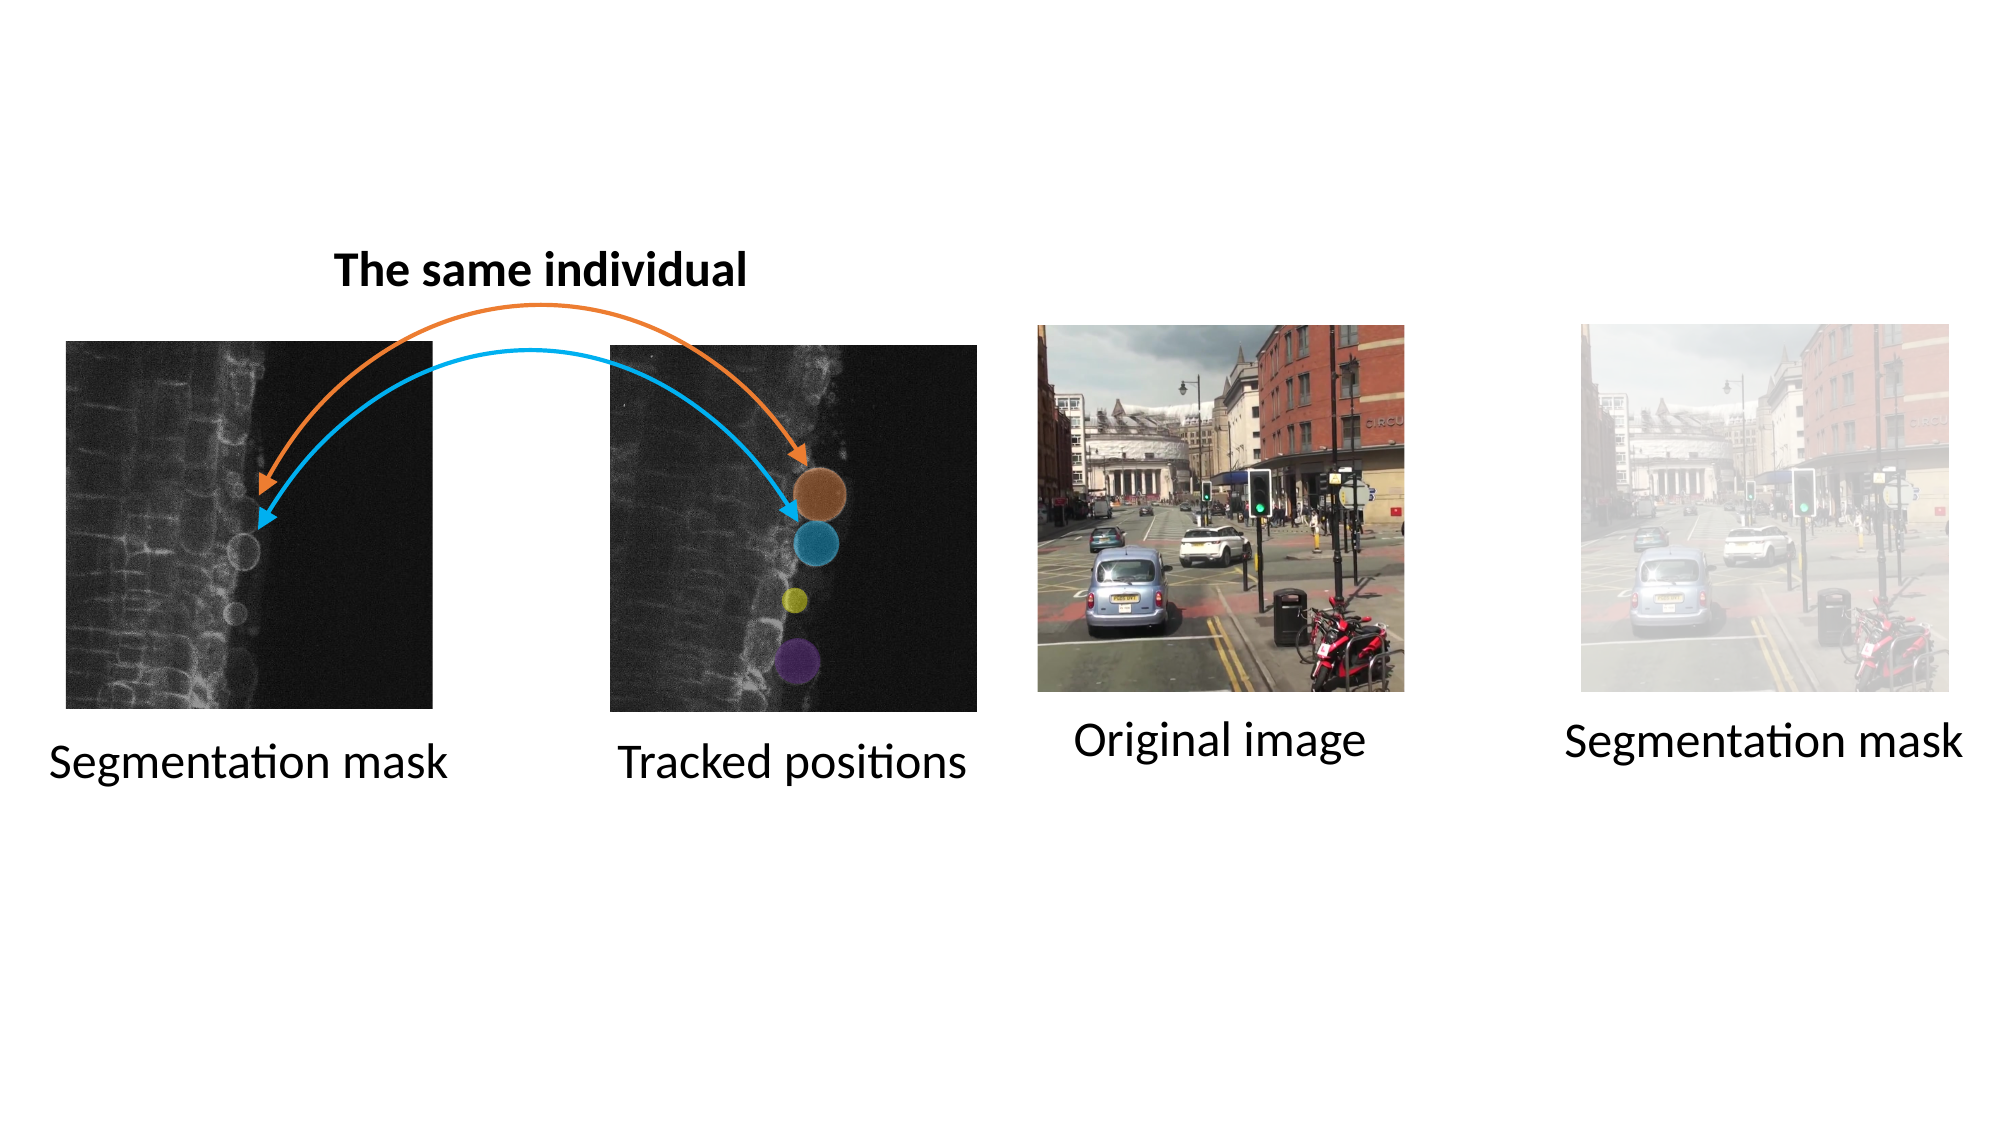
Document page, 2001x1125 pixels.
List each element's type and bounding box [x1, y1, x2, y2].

text_box [32, 228, 985, 1125]
text_box [1037, 324, 1982, 776]
